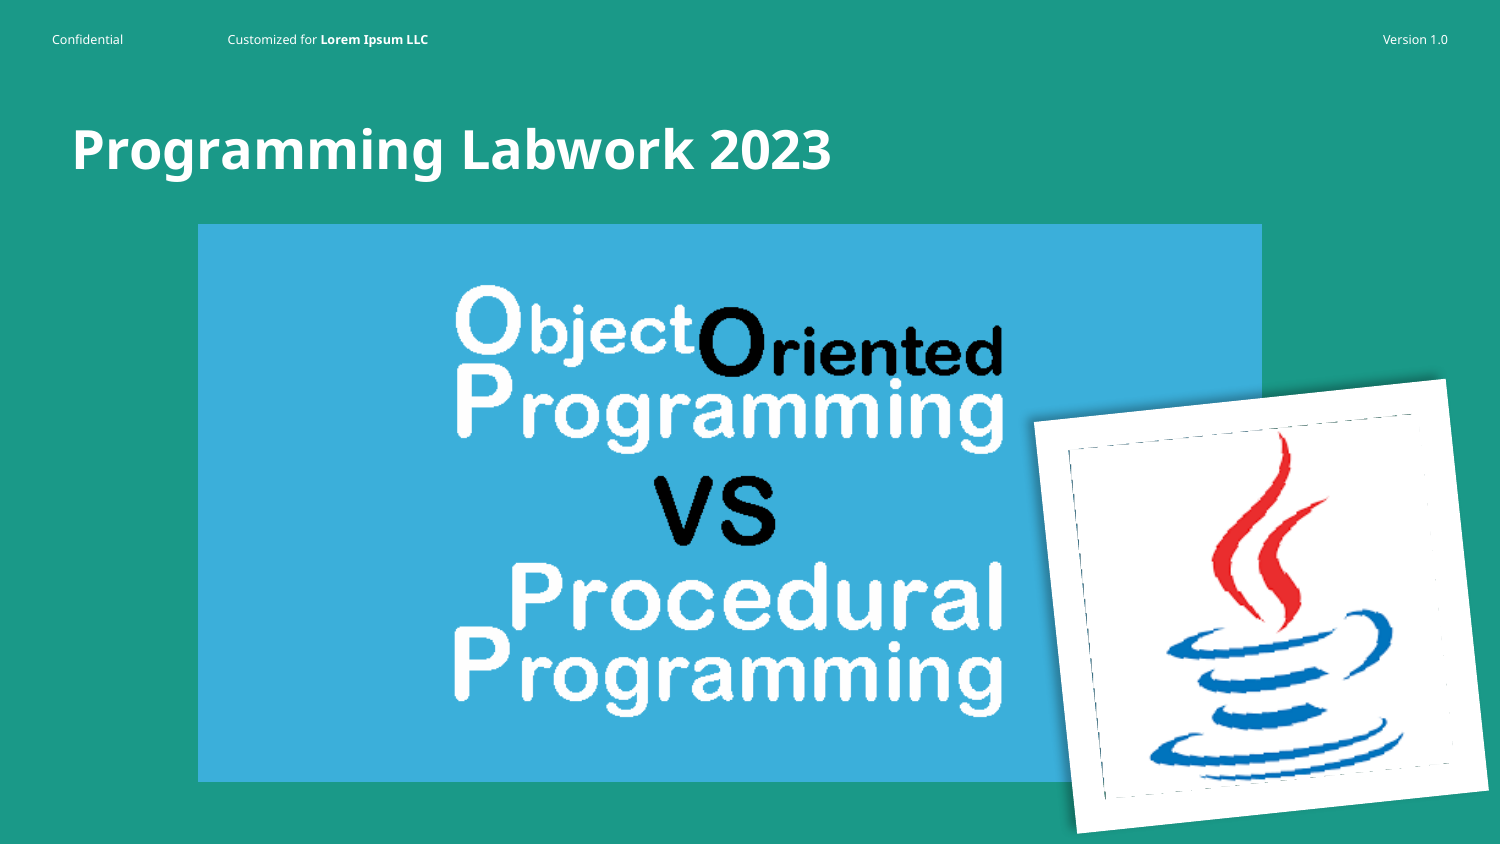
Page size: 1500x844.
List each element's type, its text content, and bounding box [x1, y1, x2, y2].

title Programming Labwork 2023 [56, 100, 1224, 188]
picture [197, 224, 1454, 799]
